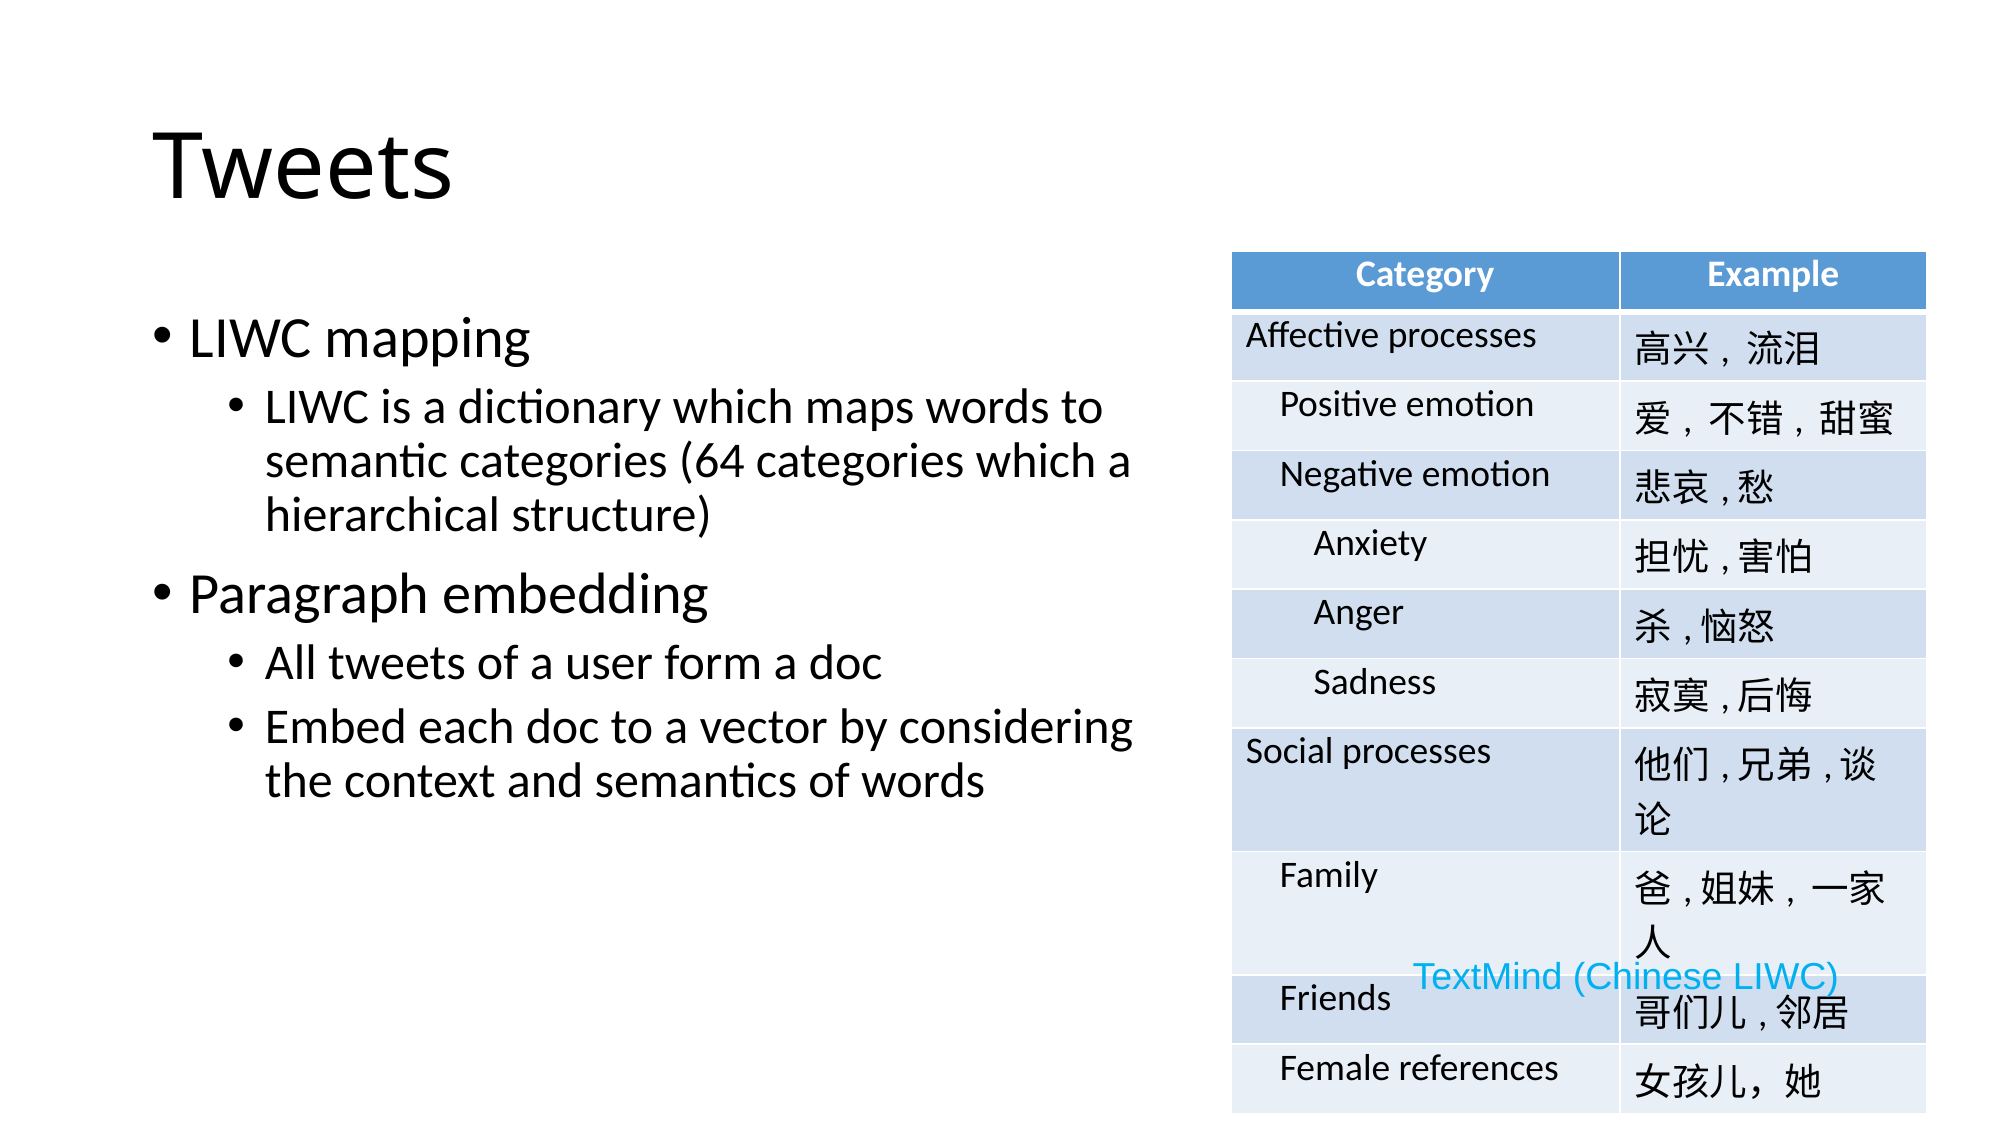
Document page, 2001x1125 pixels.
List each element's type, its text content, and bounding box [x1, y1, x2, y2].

table_cell 爱, 不错, 甜蜜 [1621, 382, 1926, 450]
table_cell 担忧,害怕 [1621, 521, 1926, 588]
table_cell Affective processes [1232, 315, 1619, 380]
table_cell Sadness [1232, 659, 1619, 727]
table_cell 高兴, 流泪 [1621, 315, 1926, 380]
table_cell Female references [1232, 1045, 1619, 1113]
table_cell 悲哀,愁 [1621, 451, 1926, 519]
table_cell Anxiety [1232, 521, 1619, 588]
text_box TextMind (Chinese LIWC) [1389, 944, 1863, 1005]
list LIWC mapping LIWC is a dictionary which maps words to semantic categories (64 categories which a hierarchical structure) Paragraph embedding All tweets of a user form a doc Embed each doc to a vector by considering the context and semantics of words [137, 299, 1212, 1125]
table_cell Social processes [1232, 729, 1619, 851]
table_cell 女孩儿，她 [1621, 1045, 1926, 1113]
table_cell 他们,兄弟,谈论 [1621, 729, 1926, 851]
table_cell Friends [1232, 976, 1619, 1043]
table_cell Positive emotion [1232, 382, 1619, 450]
table_cell 爸,姐妹, 一家人 [1621, 852, 1926, 974]
title Tweets [137, 59, 1863, 278]
table_cell Negative emotion [1232, 451, 1619, 519]
table_cell Anger [1232, 590, 1619, 658]
table_cell 杀,恼怒 [1621, 590, 1926, 658]
table_cell 哥们儿,邻居 [1621, 976, 1926, 1043]
table_cell Family [1232, 852, 1619, 974]
table_header Example [1621, 252, 1926, 309]
table_cell 寂寞,后悔 [1621, 659, 1926, 727]
table_header Category [1232, 252, 1619, 309]
